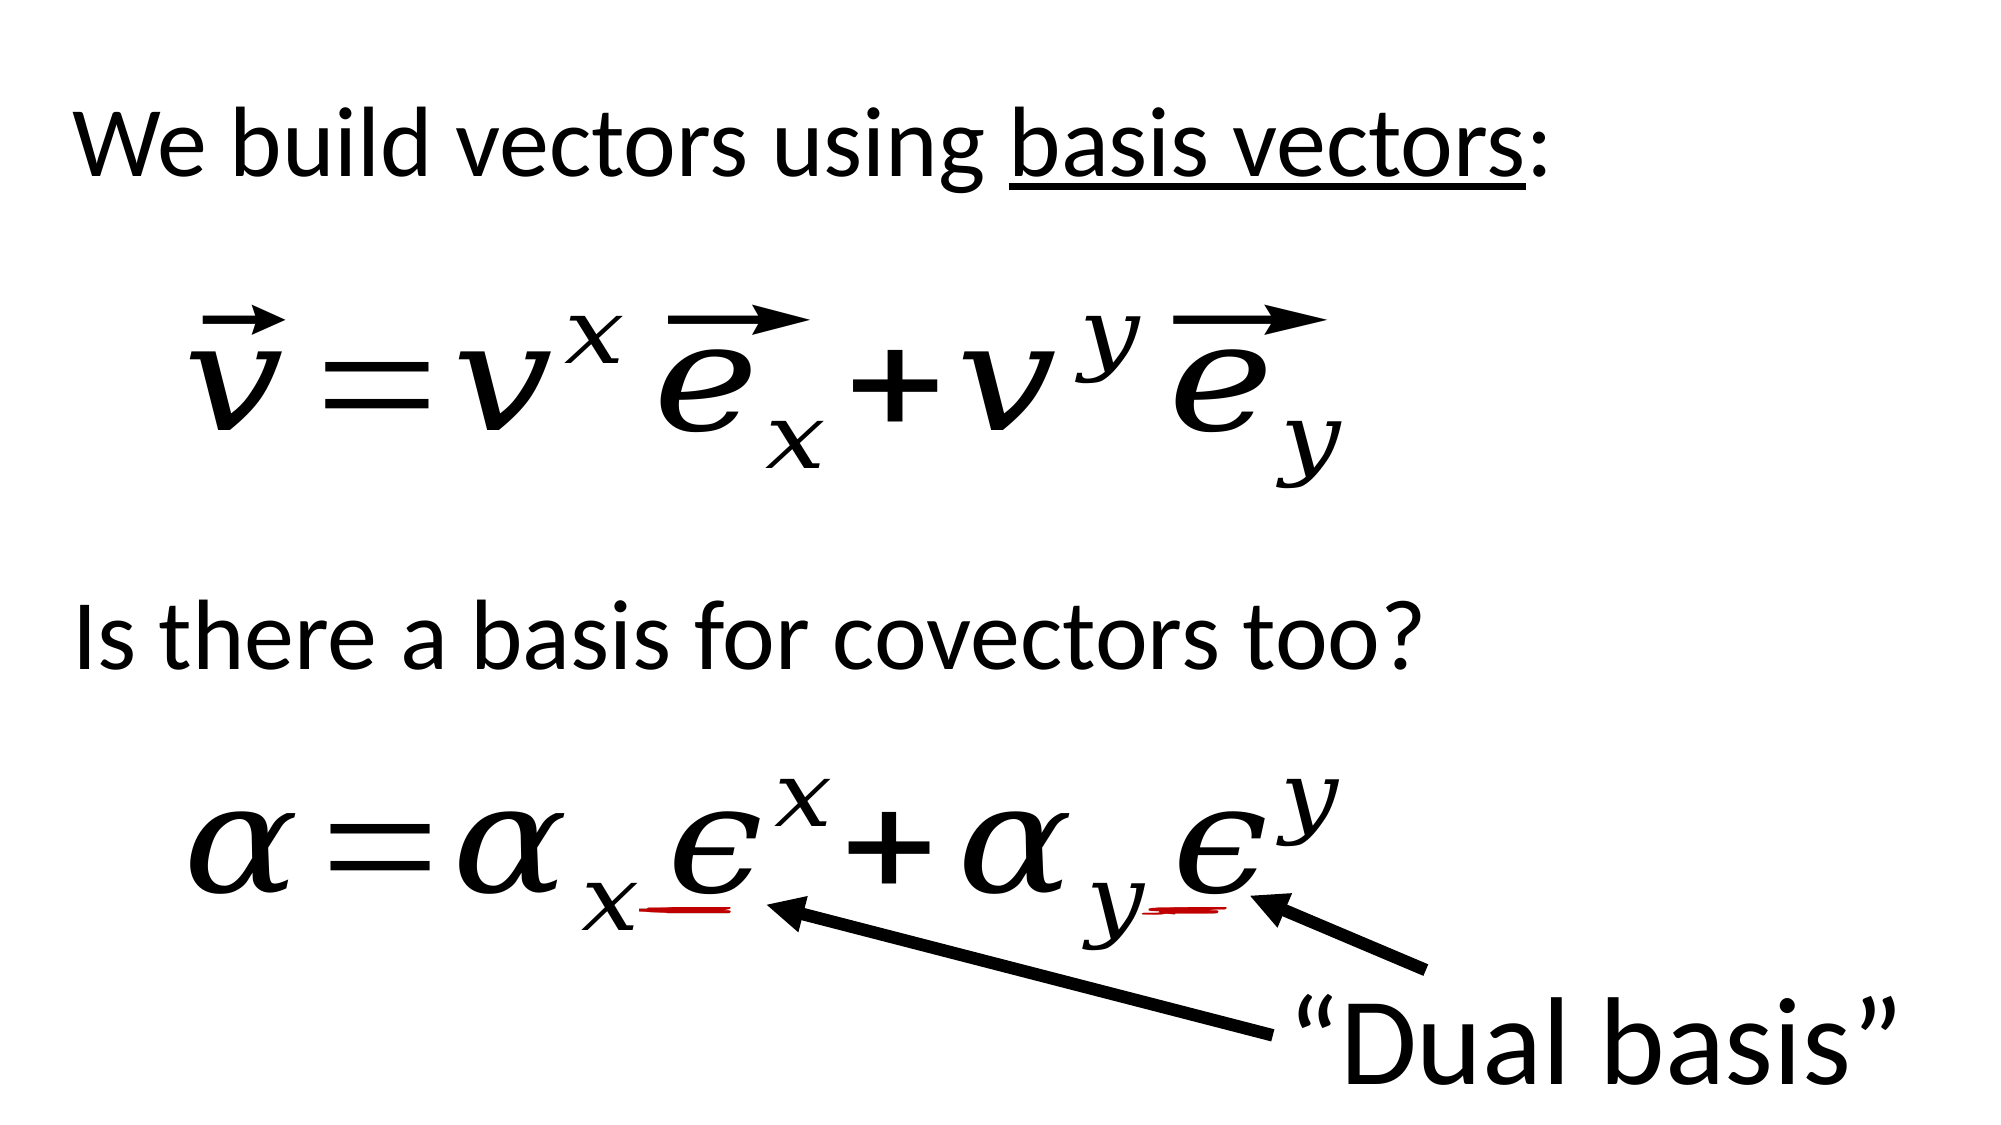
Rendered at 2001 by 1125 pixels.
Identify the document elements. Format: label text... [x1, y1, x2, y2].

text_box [91, 597, 1555, 667]
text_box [84, 96, 1855, 181]
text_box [766, 895, 1931, 1119]
picture [639, 907, 766, 921]
text_box Lorentz Transform of Basis [85, 591, 1561, 673]
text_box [90, 102, 1849, 176]
text_box [87, 99, 1853, 178]
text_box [83, 588, 1563, 675]
text_box Is there a basis for covectors too? [95, 601, 1550, 663]
text_box [88, 594, 1558, 670]
text_box We build vectors using basis vectors: [94, 107, 1845, 171]
